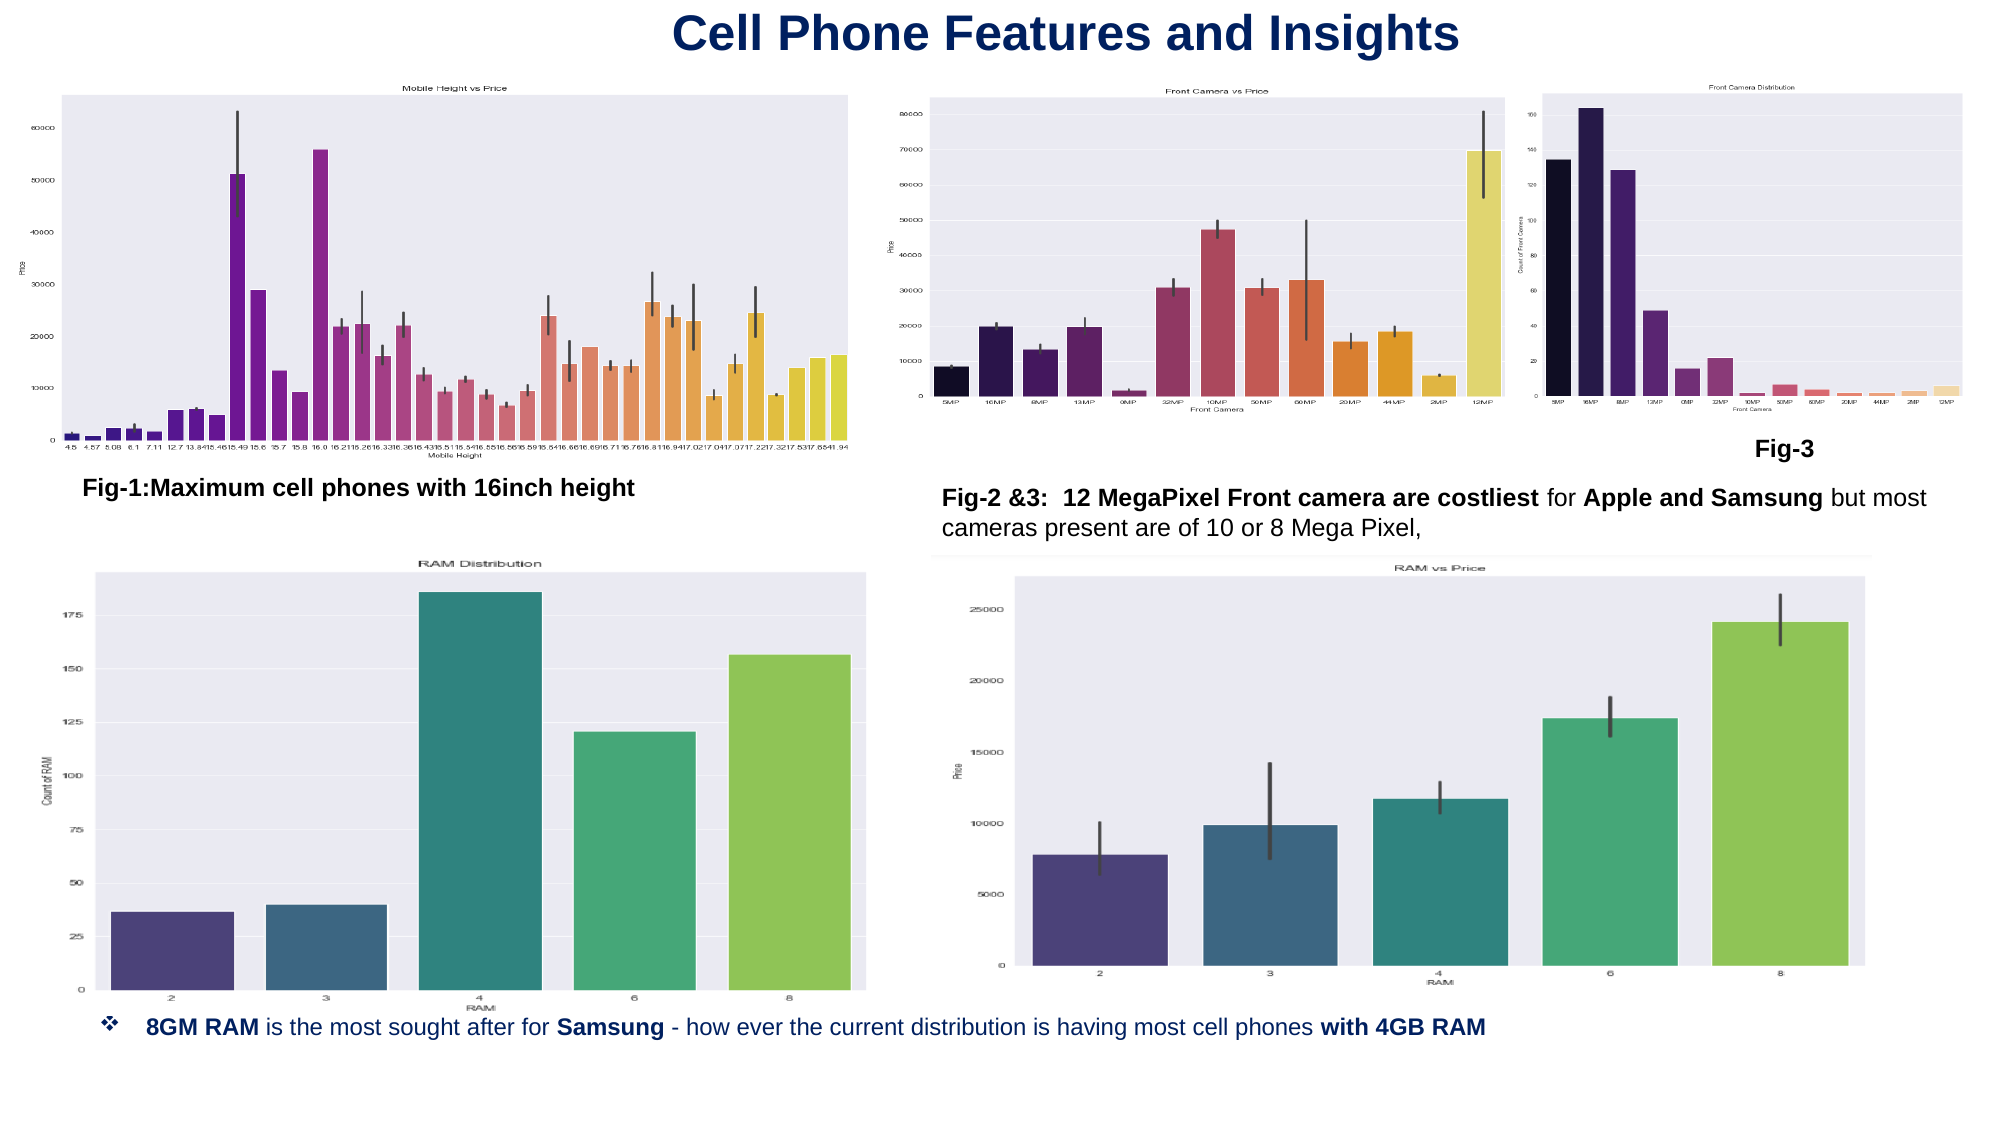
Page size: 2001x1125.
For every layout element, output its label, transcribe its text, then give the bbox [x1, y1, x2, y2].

text_box Fig-3 [1739, 425, 1946, 470]
text_box Fig-1:Maximum cell phones with 16inch height [67, 464, 801, 509]
picture [12, 81, 855, 463]
picture [1514, 81, 1966, 416]
picture [40, 555, 882, 1016]
text_box 8GM RAM is the most sought after for Samsung - how ever the current distribution is having most cell phones with 4GB RAM [84, 1004, 1899, 1048]
text_box Fig-2 &3: 12 MegaPixel Front camera are costliest for Apple and Samsung but most cameras present are of 10 or 8 Mega Pixel, [927, 473, 1983, 579]
title Cell Phone Features and Insights [656, 0, 1583, 89]
picture [931, 555, 1872, 992]
picture [881, 85, 1511, 416]
